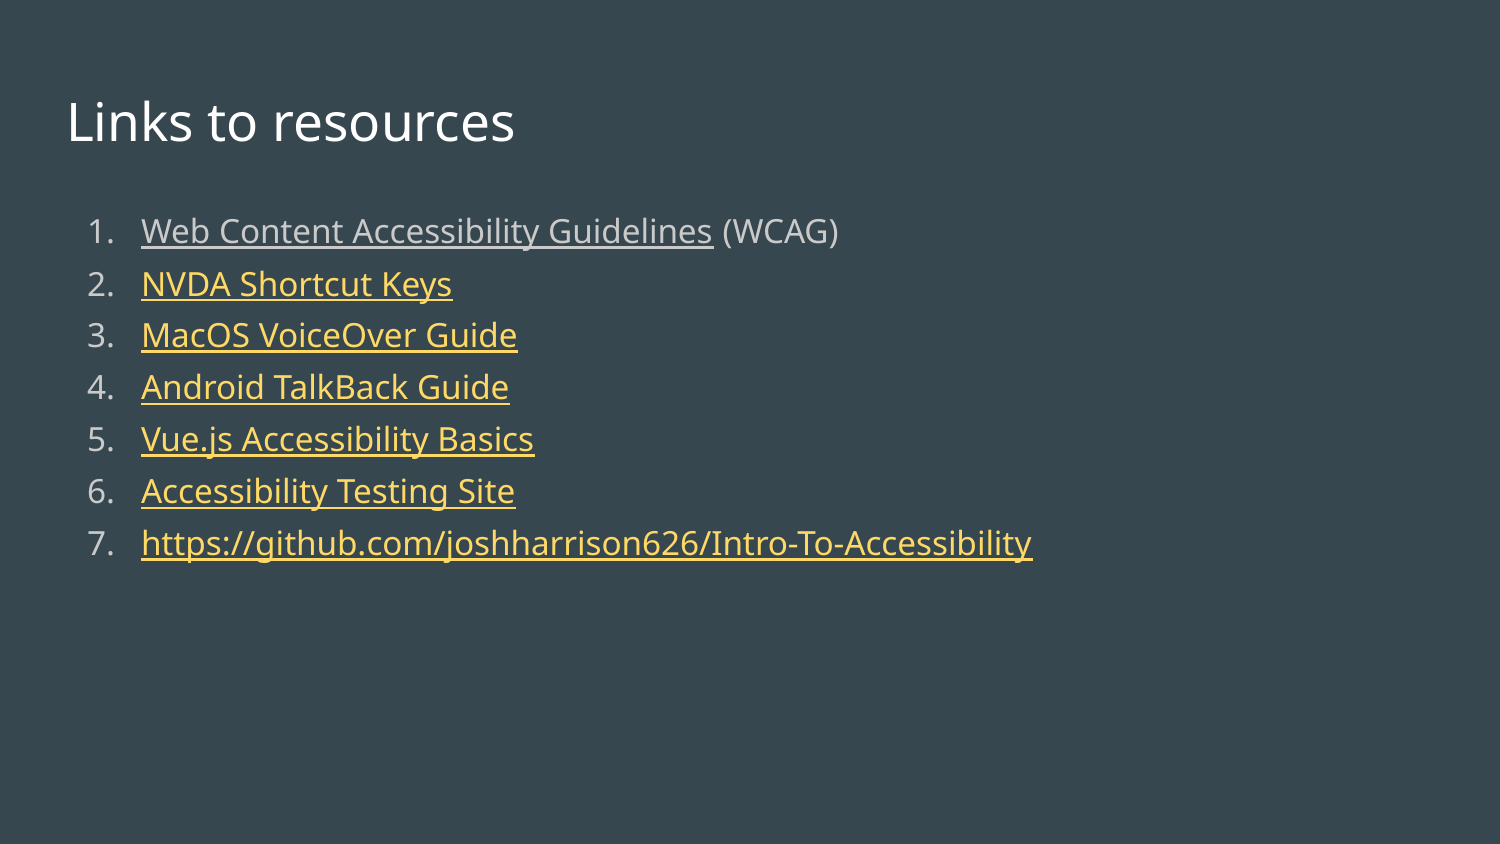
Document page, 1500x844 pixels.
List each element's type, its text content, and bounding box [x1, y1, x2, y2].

list Web Content Accessibility Guidelines (WCAG) NVDA Shortcut Keys MacOS VoiceOver Guide Android TalkBack Guide Vue.js Accessibility Basics Accessibility Testing Site https://github.com/joshharrison626/Intro-To-Accessibility [51, 189, 1449, 750]
title Links to resources [51, 72, 1449, 167]
